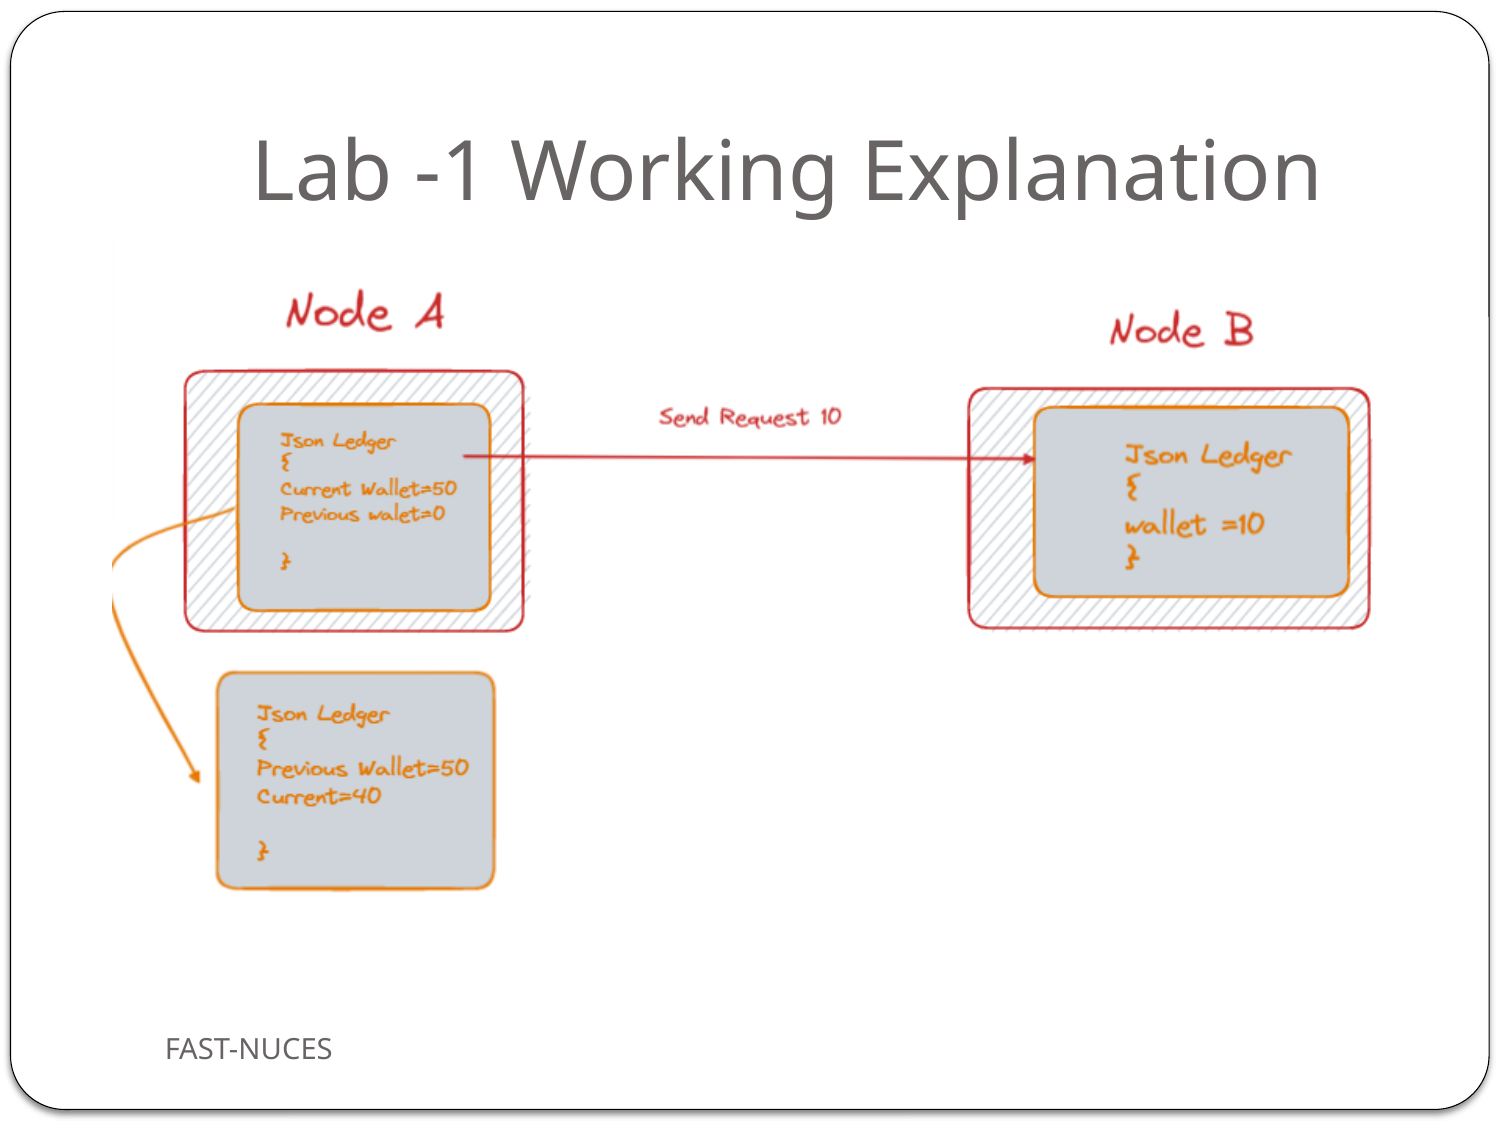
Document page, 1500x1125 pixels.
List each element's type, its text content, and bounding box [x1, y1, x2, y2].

footer FAST-NUCES [150, 1012, 800, 1088]
picture [112, 240, 1410, 993]
title Lab -1 Working Explanation [150, 45, 1425, 233]
